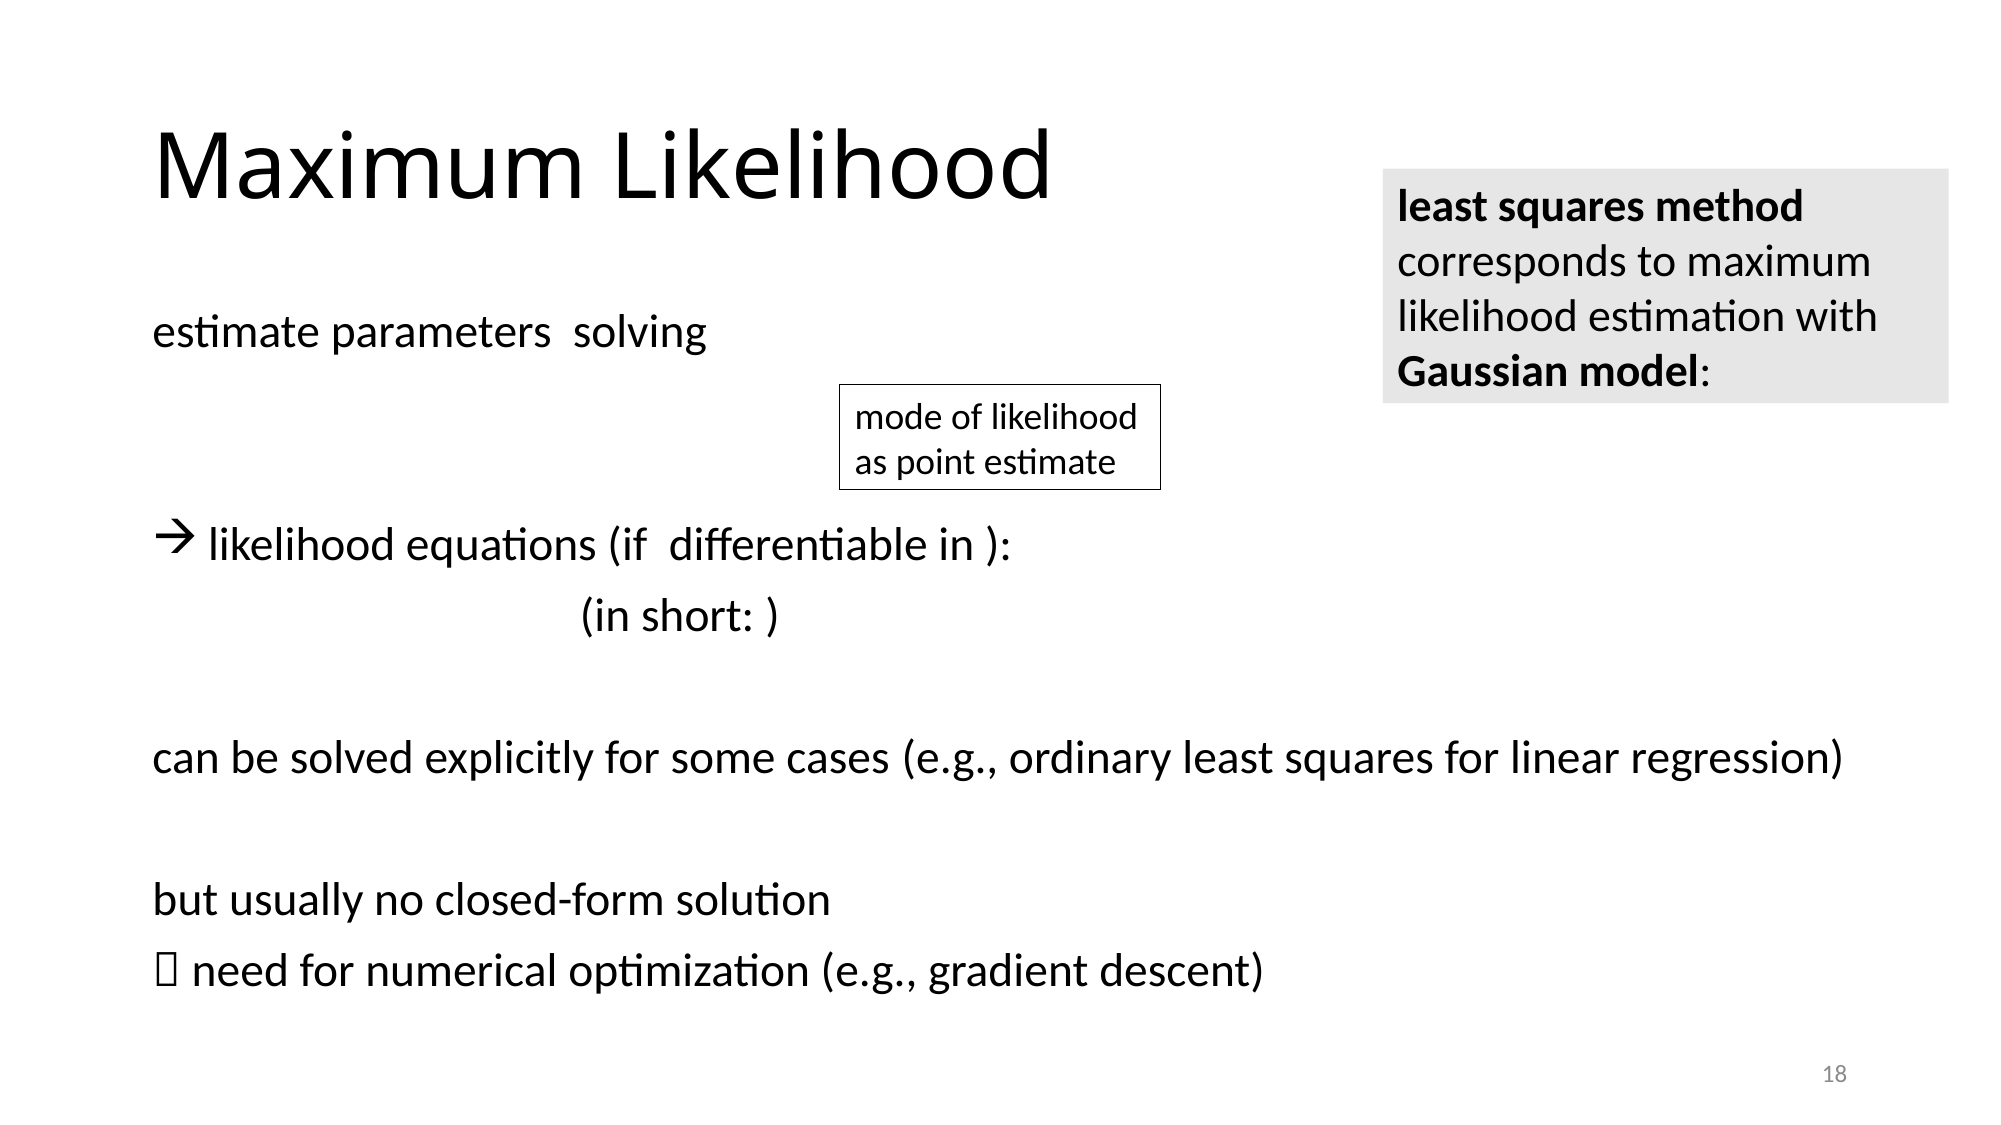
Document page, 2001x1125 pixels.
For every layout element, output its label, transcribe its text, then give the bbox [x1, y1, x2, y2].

text_box mode of likelihood as point estimate [839, 384, 1161, 490]
slide_number 18 [1412, 1042, 1863, 1103]
title Maximum Likelihood [137, 59, 1863, 278]
